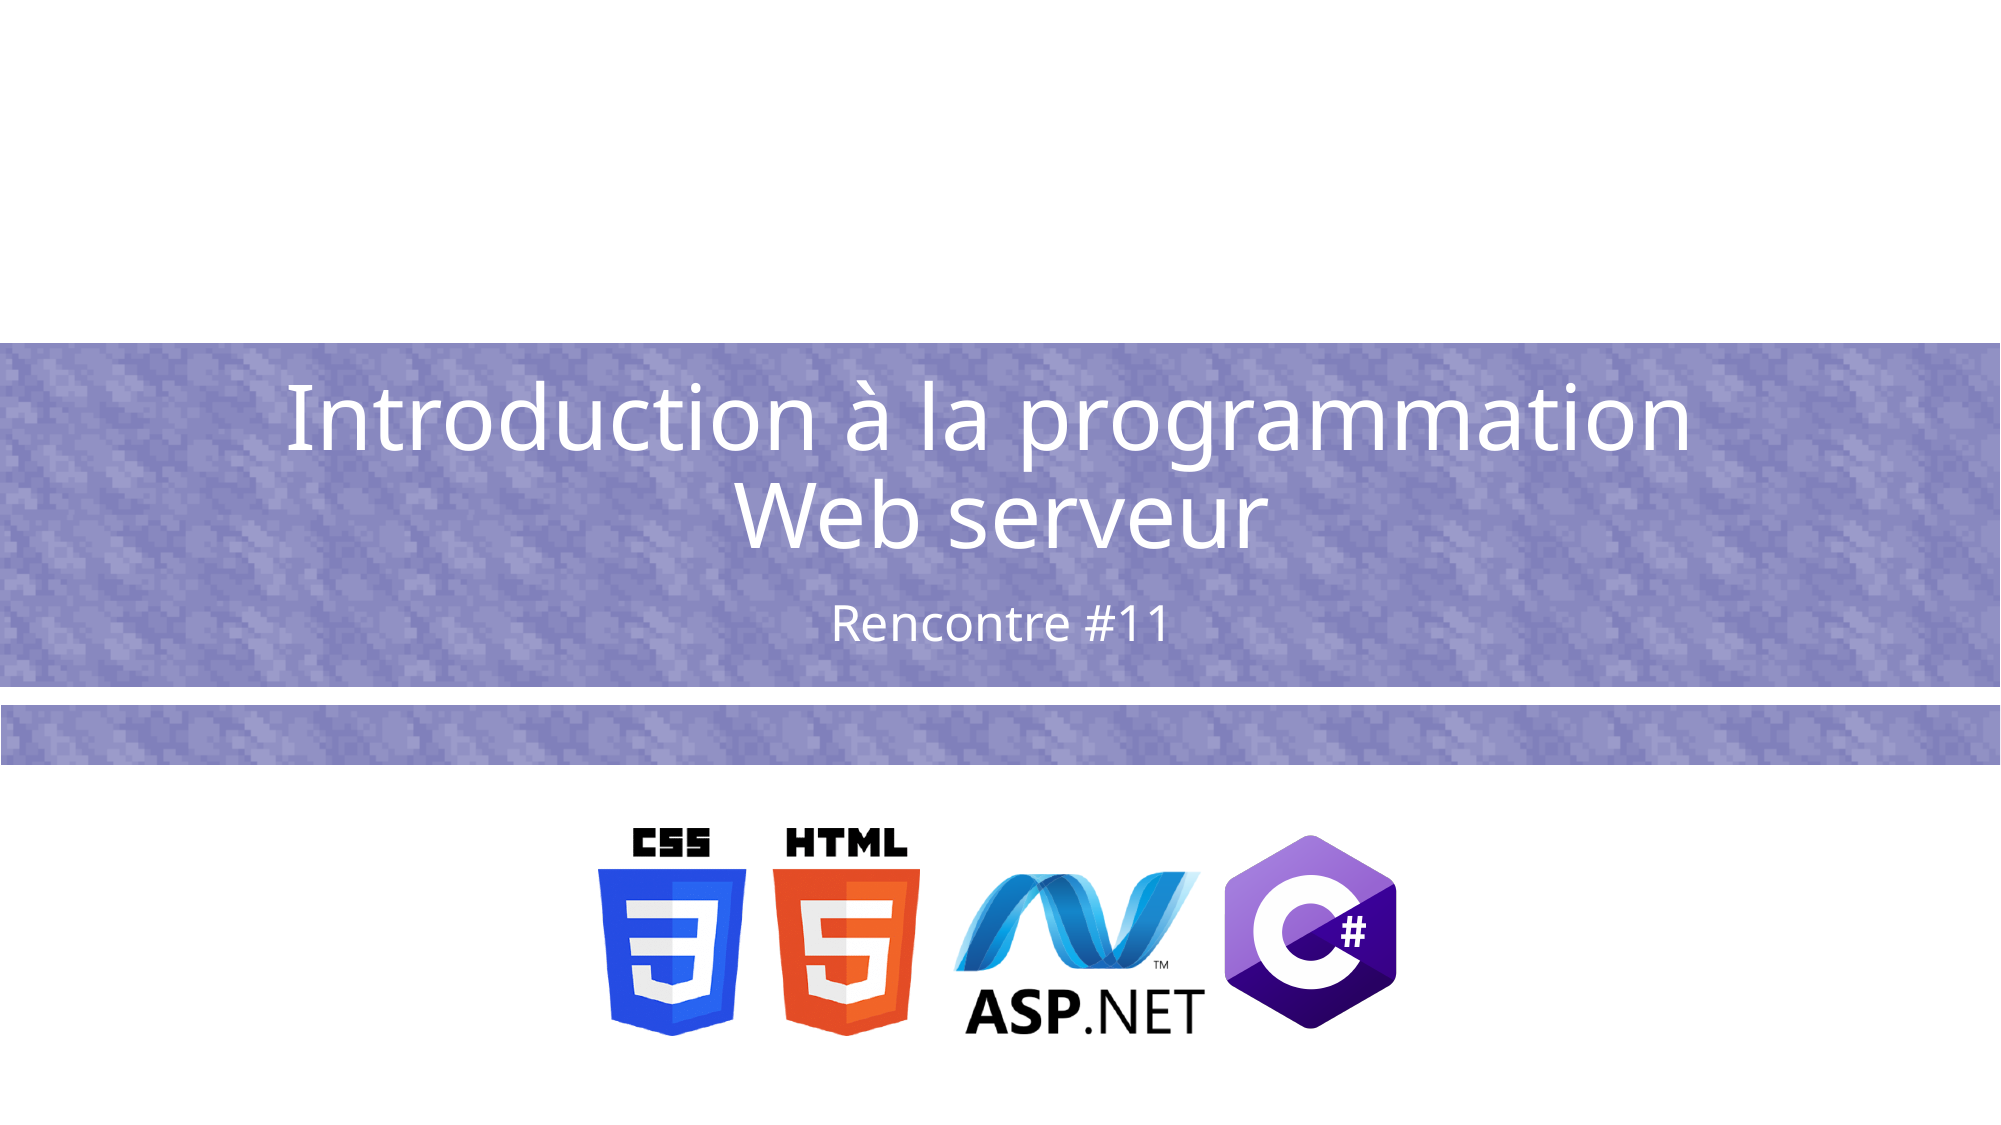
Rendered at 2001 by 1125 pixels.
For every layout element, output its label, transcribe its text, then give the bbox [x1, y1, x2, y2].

subtitle Rencontre #11 [57, 590, 1946, 679]
picture [0, 343, 2000, 687]
picture [1, 705, 2001, 765]
picture [948, 860, 1208, 1041]
title Introduction à la programmation Web serveur [57, 362, 1946, 576]
picture [598, 828, 920, 1036]
picture [1214, 828, 1406, 1036]
